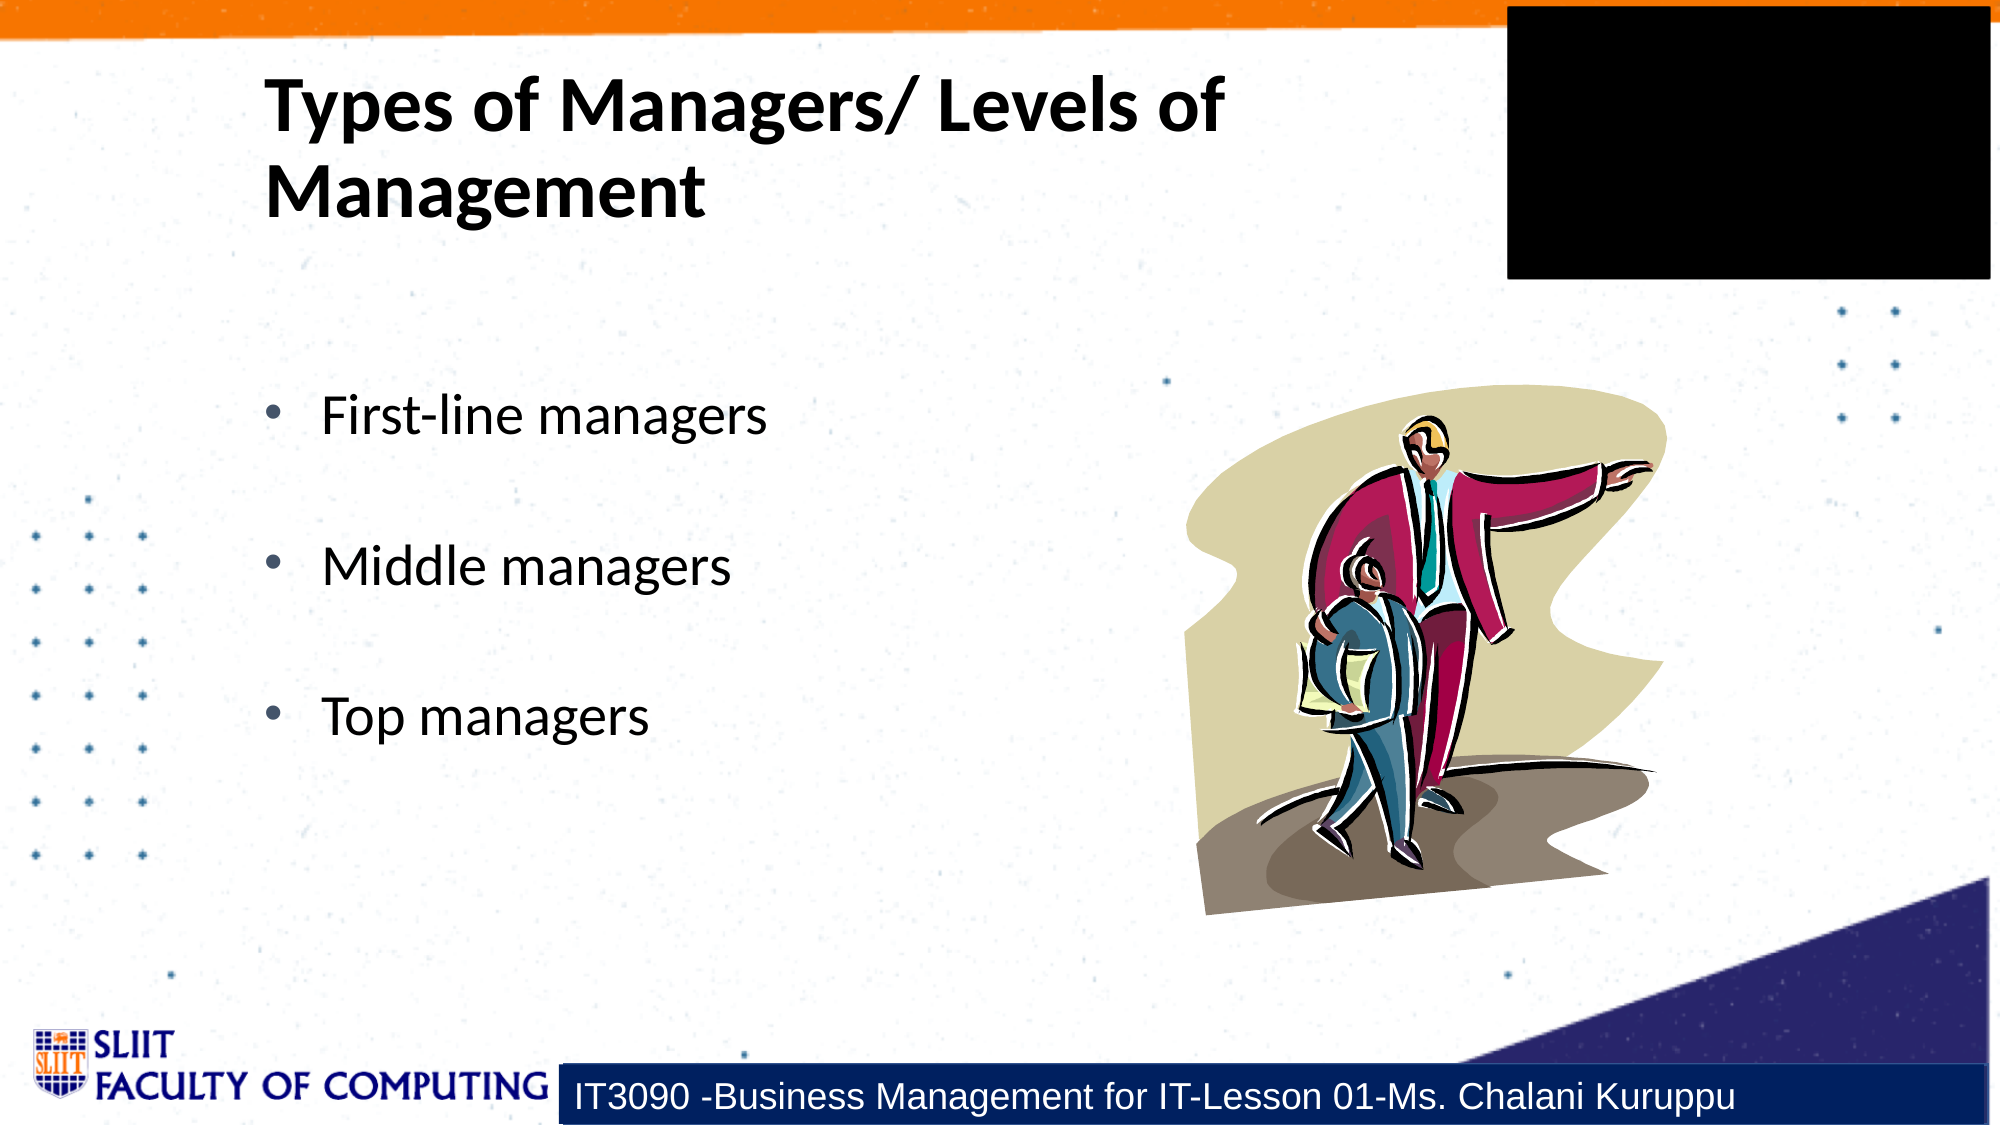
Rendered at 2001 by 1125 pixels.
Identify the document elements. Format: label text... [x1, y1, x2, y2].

list First-line managers Middle managers Top managers [249, 298, 1663, 935]
title Types of Managers/ Levels of Management [249, 54, 1489, 242]
picture [0, 0, 2000, 1125]
text_box IT3090 -Business Management for IT-Lesson 01-Ms. Chalani Kuruppu [558, 1064, 1984, 1124]
